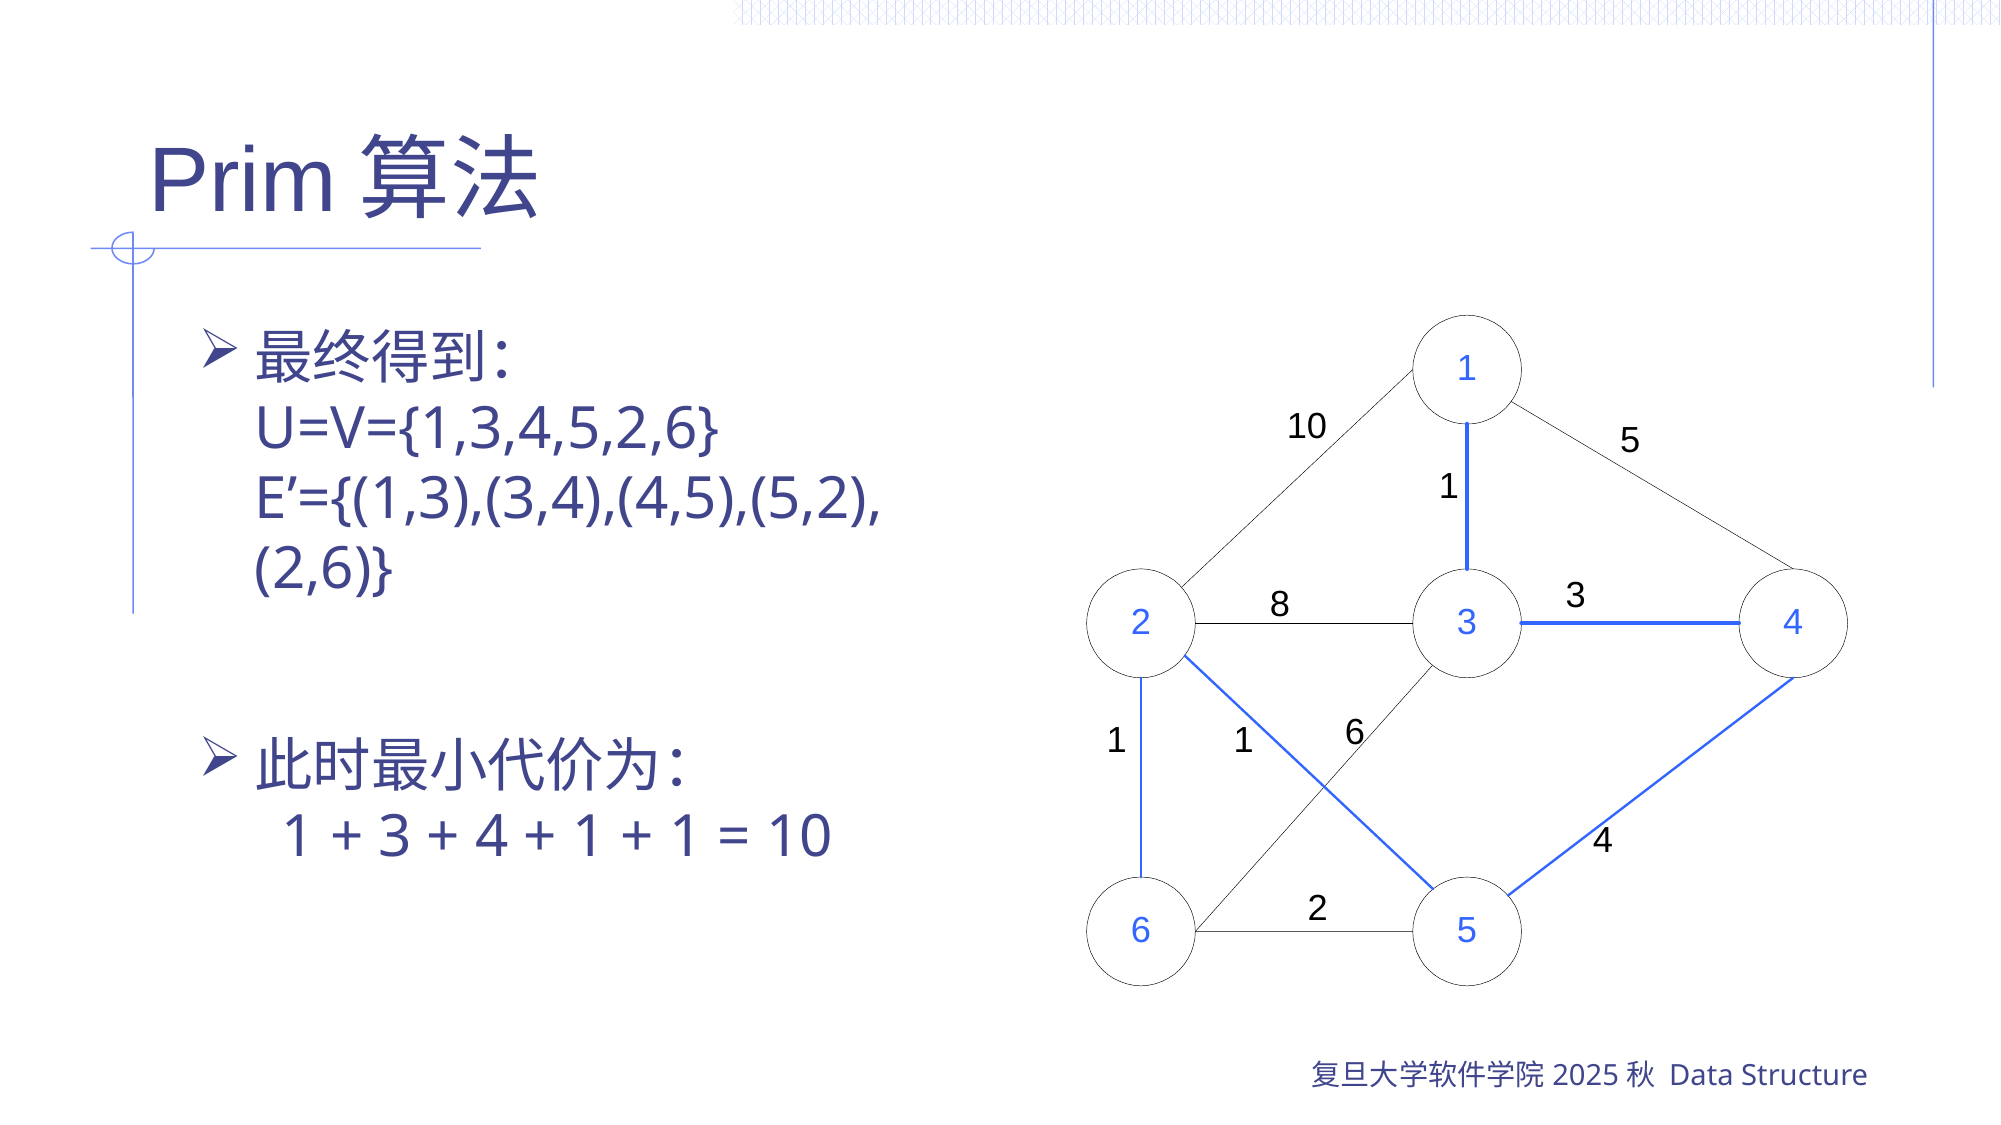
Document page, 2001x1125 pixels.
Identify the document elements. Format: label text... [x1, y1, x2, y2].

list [1083, 312, 1850, 988]
title Prim算法 [133, 50, 1834, 238]
list 最终得到： U=V={1,3,4,5,2,6} E’={(1,3),(3,4),(4,5),(5,2),(2,6)} 此时最小代价为： 1 + 3 + 4 + 1 + 1 = 10 [183, 312, 1017, 988]
